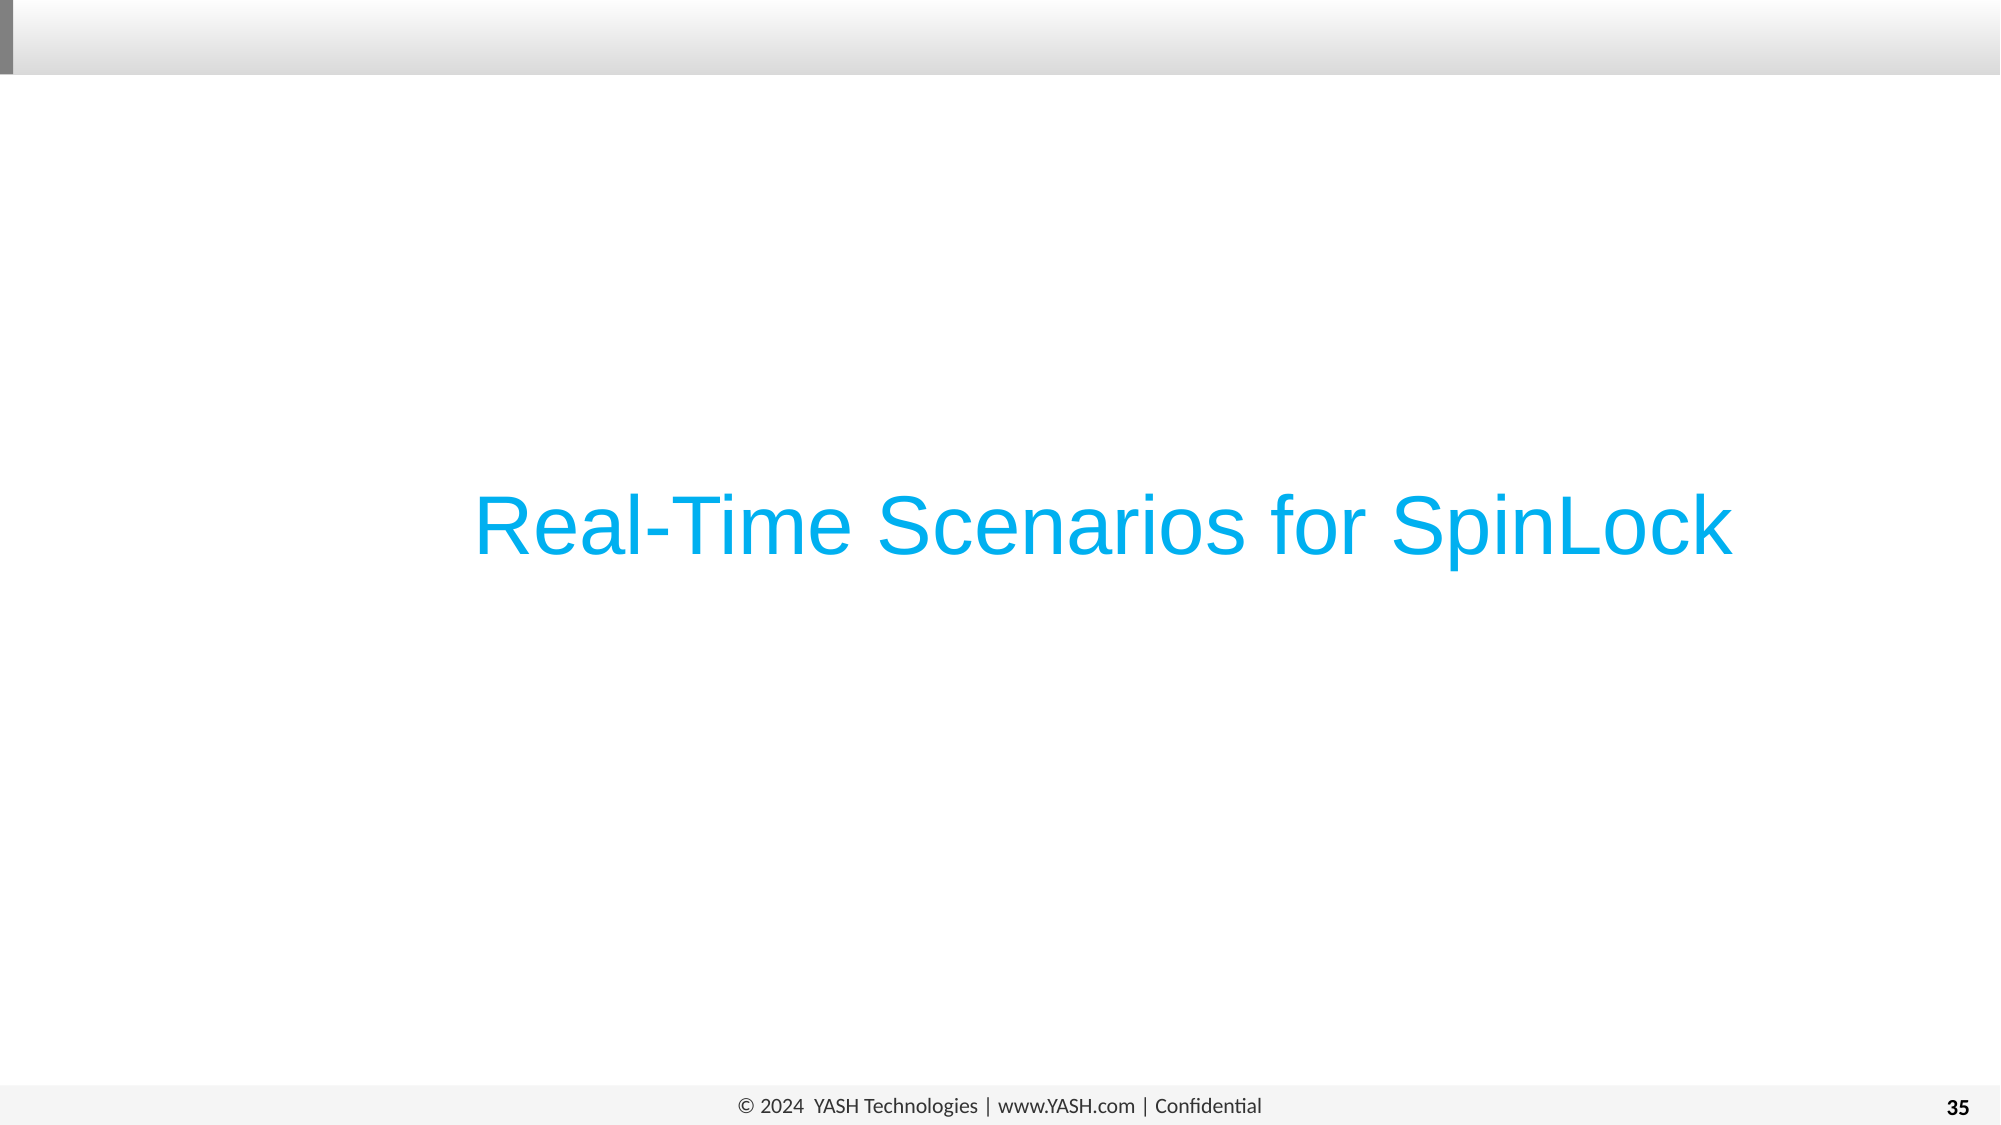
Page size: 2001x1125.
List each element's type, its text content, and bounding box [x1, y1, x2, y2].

text_box Real-Time Scenarios for SpinLock [458, 463, 1749, 579]
